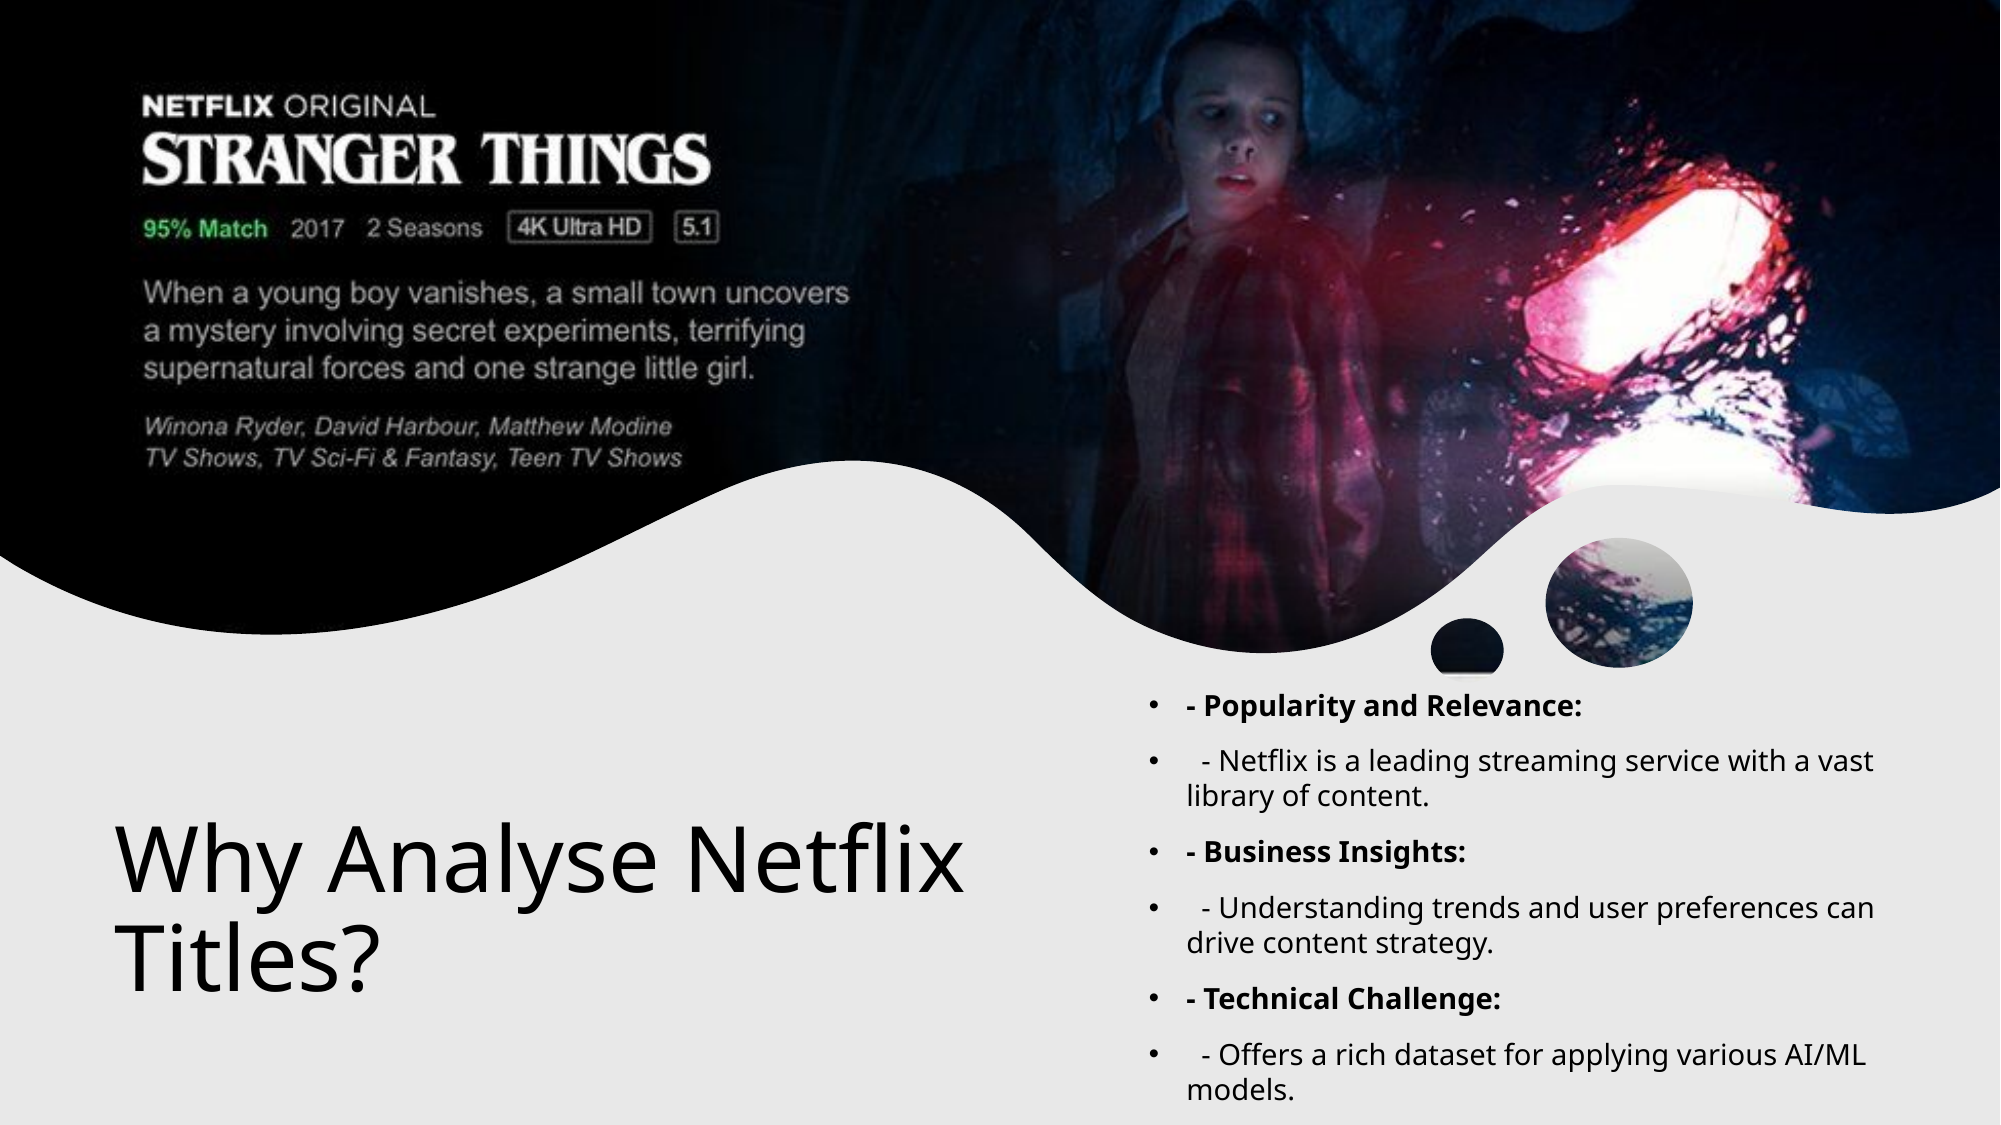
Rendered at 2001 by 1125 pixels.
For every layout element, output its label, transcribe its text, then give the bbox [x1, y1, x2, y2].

list - Popularity and Relevance: - Netflix is a leading streaming service with a vast library of content. - Business Insights: - Understanding trends and user preferences can drive content strategy. - Technical Challenge: - Offers a rich dataset for applying various AI/ML models. [1133, 704, 1900, 1088]
picture [0, 0, 2000, 683]
title Why Analyse Netflix Titles? [99, 704, 1074, 1021]
